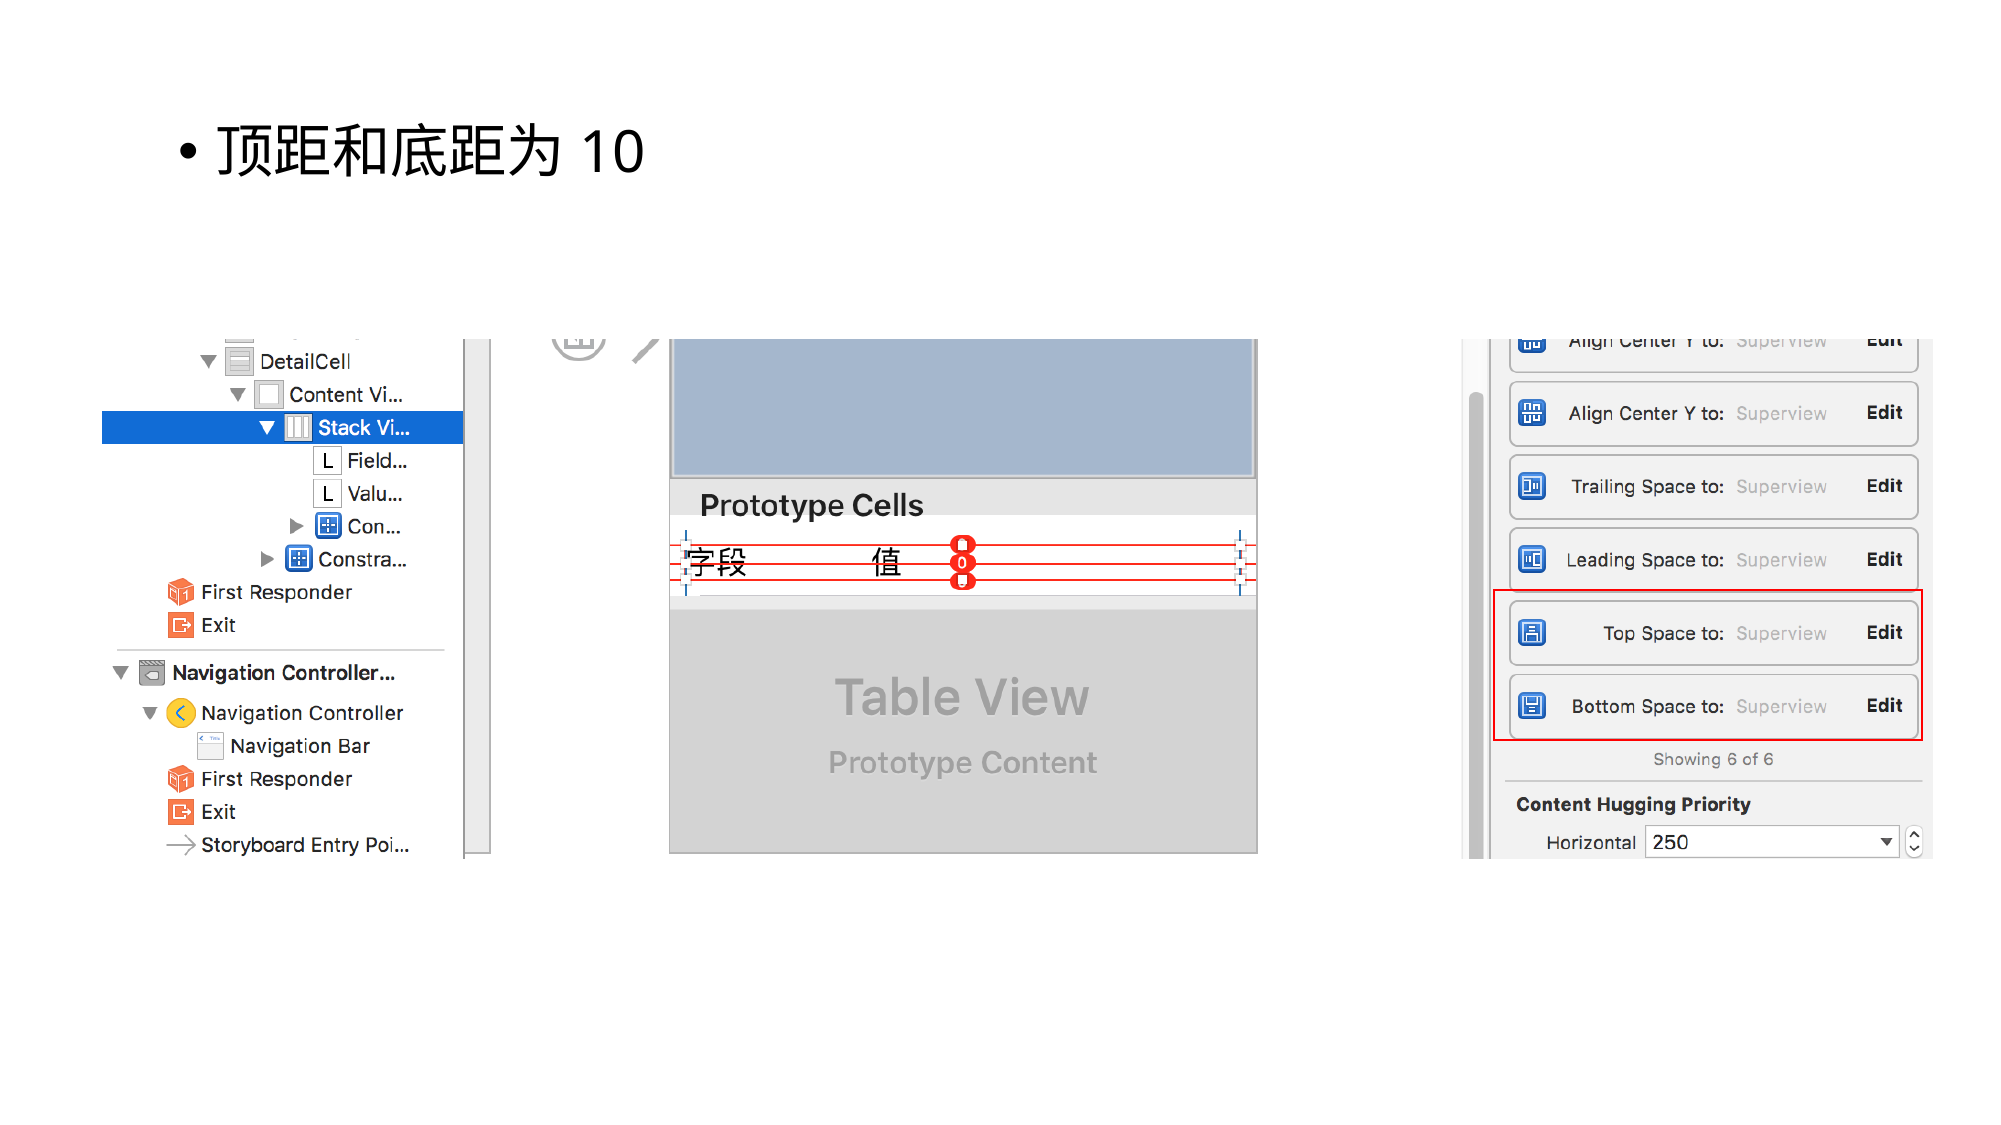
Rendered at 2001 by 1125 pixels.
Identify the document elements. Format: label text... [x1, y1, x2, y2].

picture [102, 339, 1933, 859]
list 顶距和底距为10 [163, 114, 1889, 261]
